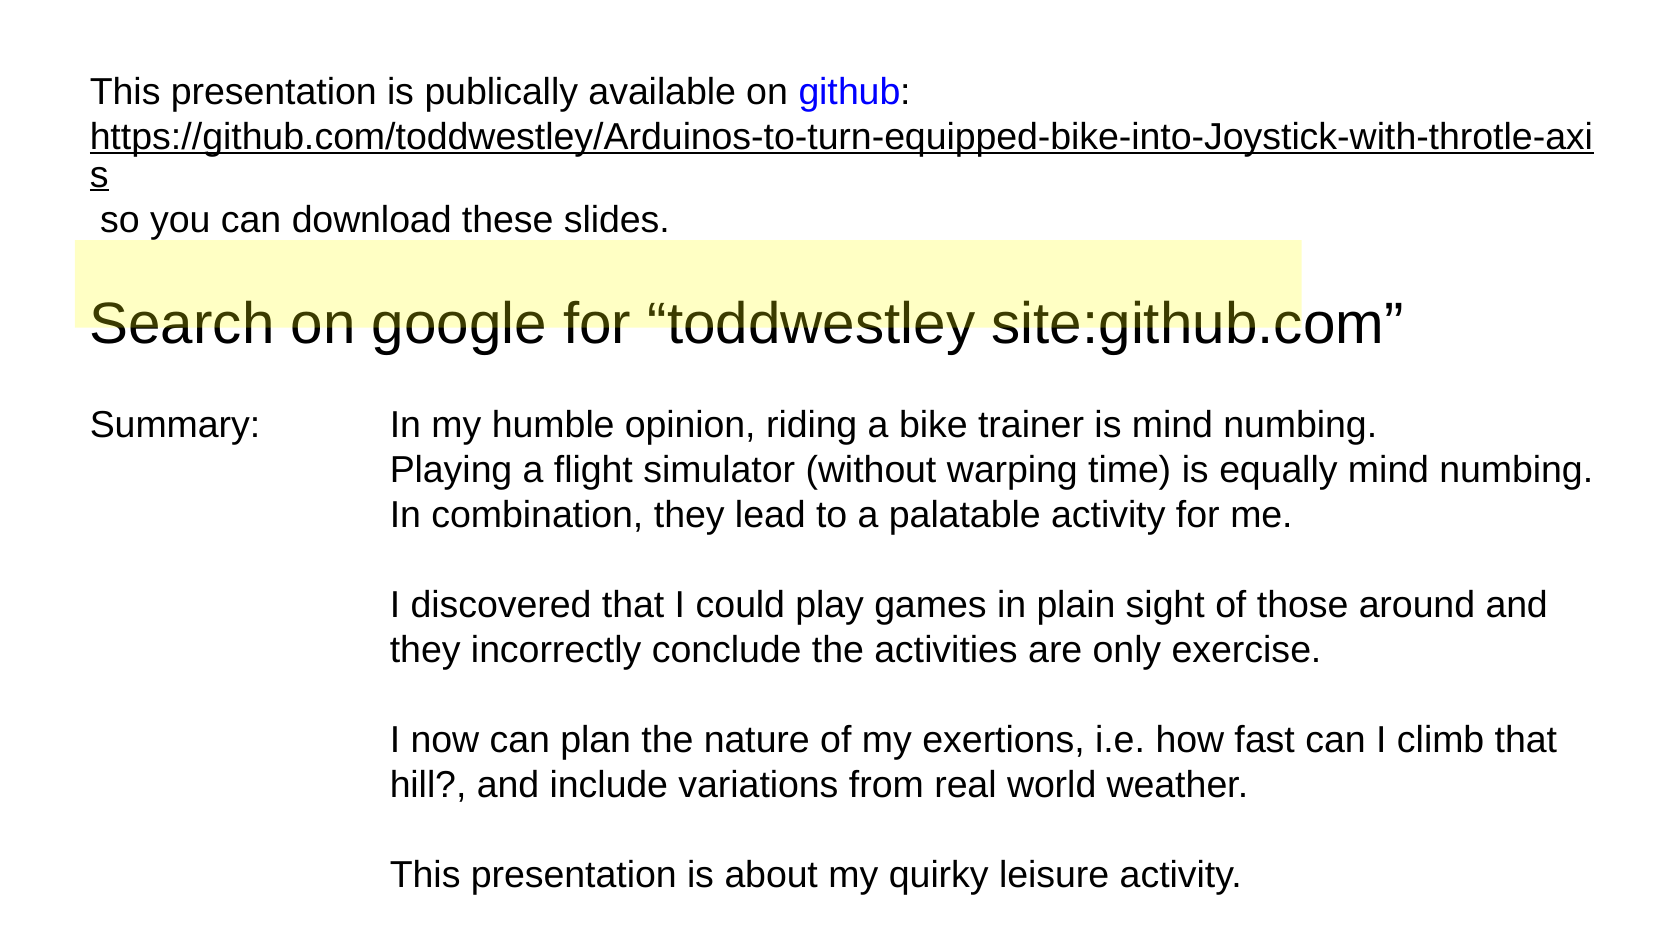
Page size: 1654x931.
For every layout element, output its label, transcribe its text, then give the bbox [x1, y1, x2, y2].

text_box [73, 238, 1304, 330]
text_box This presentation is publically available on github: https://github.com/toddwestley/Arduinos-to-turn-equipped-bike-into-Joystick-with-throtle-axis so you can download these slides. Search on google for “toddwestley site:github.com” Summary: In my humble opinion, riding a bike trainer is mind numbing. Playing a flight simulator (without warping time) is equally mind numbing. In combination, they lead to a palatable activity for me. I discovered that I could play games in plain sight of those around and they incorrectly conclude the activities are only exercise. I now can plan the nature of my exertions, i.e. how fast can I climb that hill?, and include variations from real world weather. This presentation is about my quirky leisure activity. [74, 60, 1627, 931]
